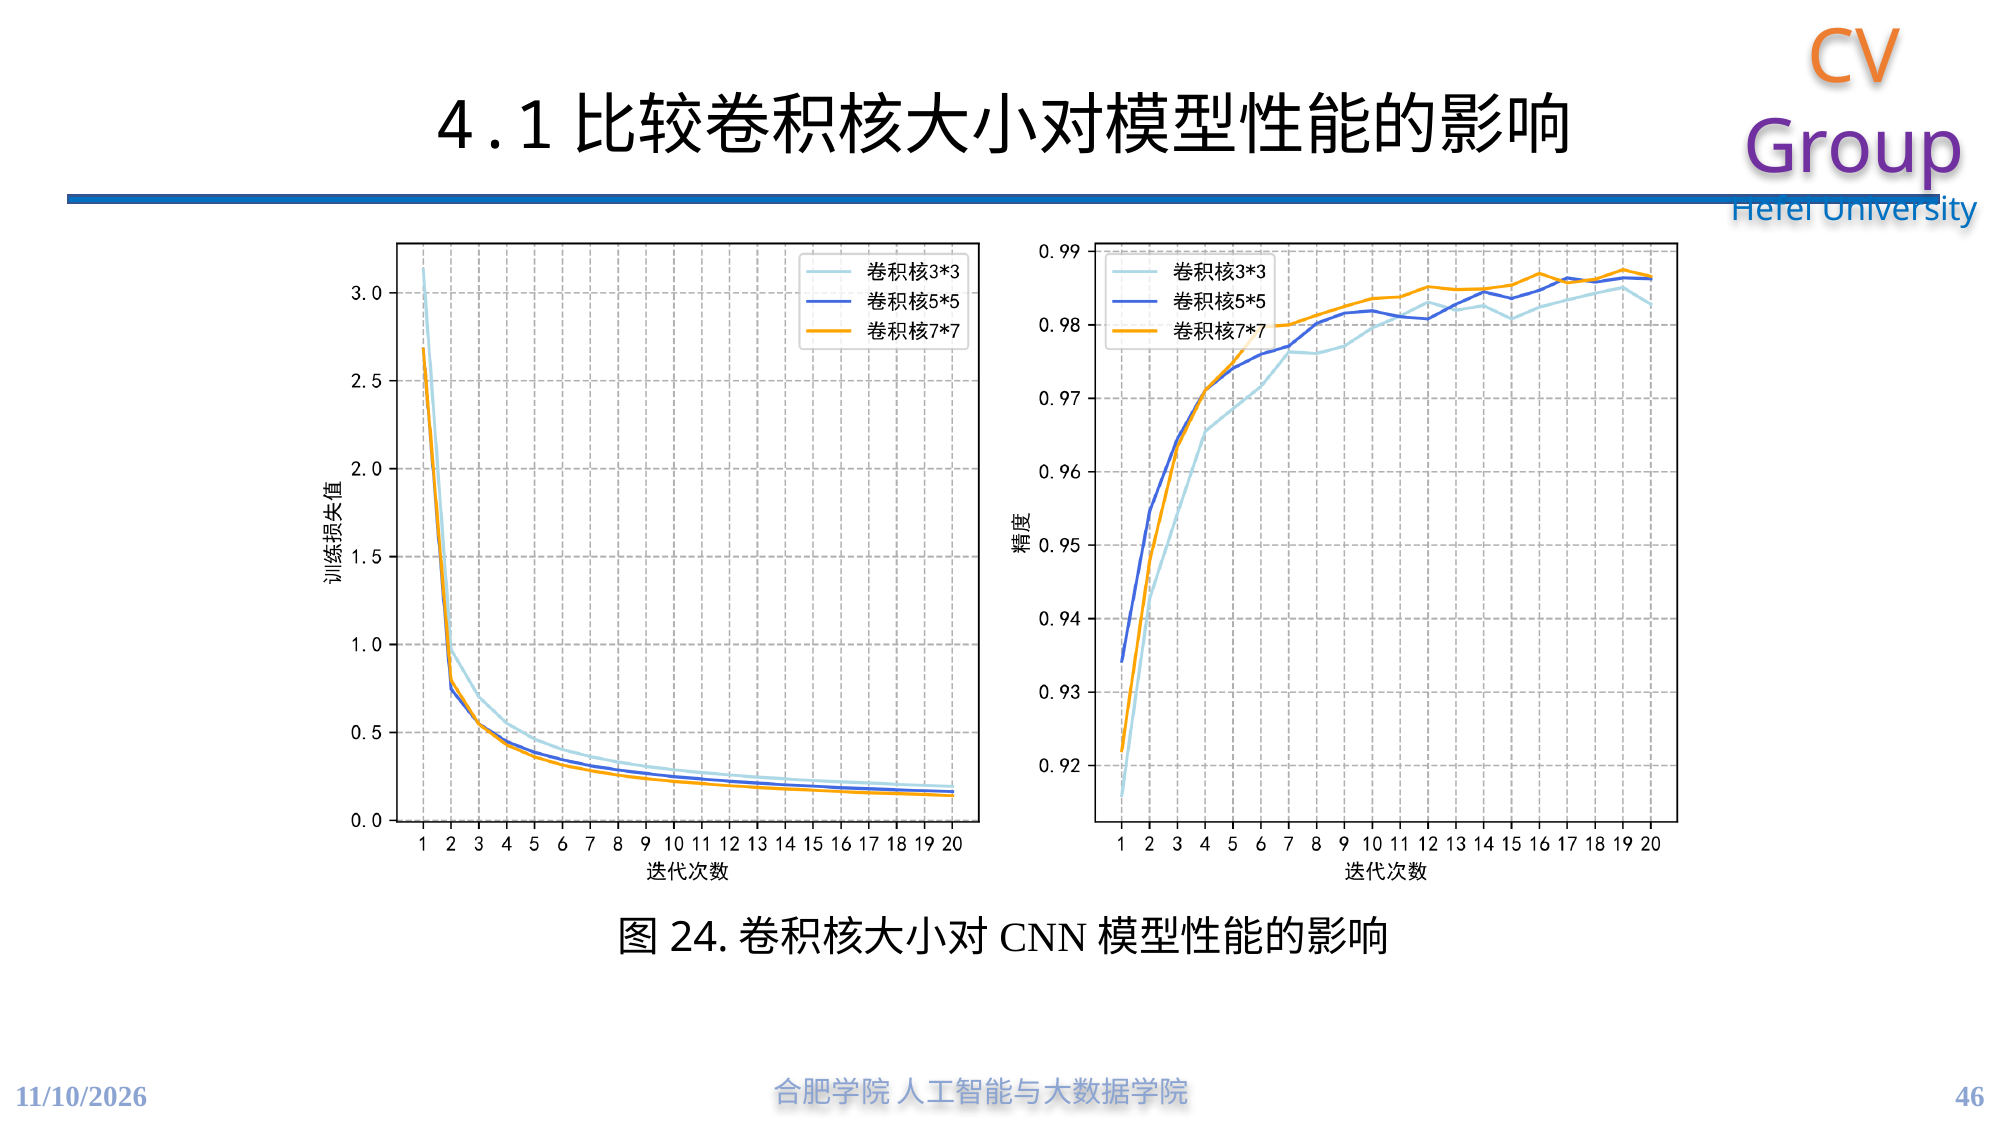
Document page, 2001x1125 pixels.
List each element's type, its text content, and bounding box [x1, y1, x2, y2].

picture [308, 228, 1692, 897]
slide_number 46 [1550, 1065, 2000, 1125]
title 4.1比较卷积核大小对模型性能的影响 [68, 59, 1940, 195]
footer 合肥学院 人工智能与大数据学院 [643, 1065, 1319, 1125]
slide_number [0, 1065, 450, 1125]
list 图24.卷积核大小对CNN模型性能的影响 [68, 230, 1940, 1014]
